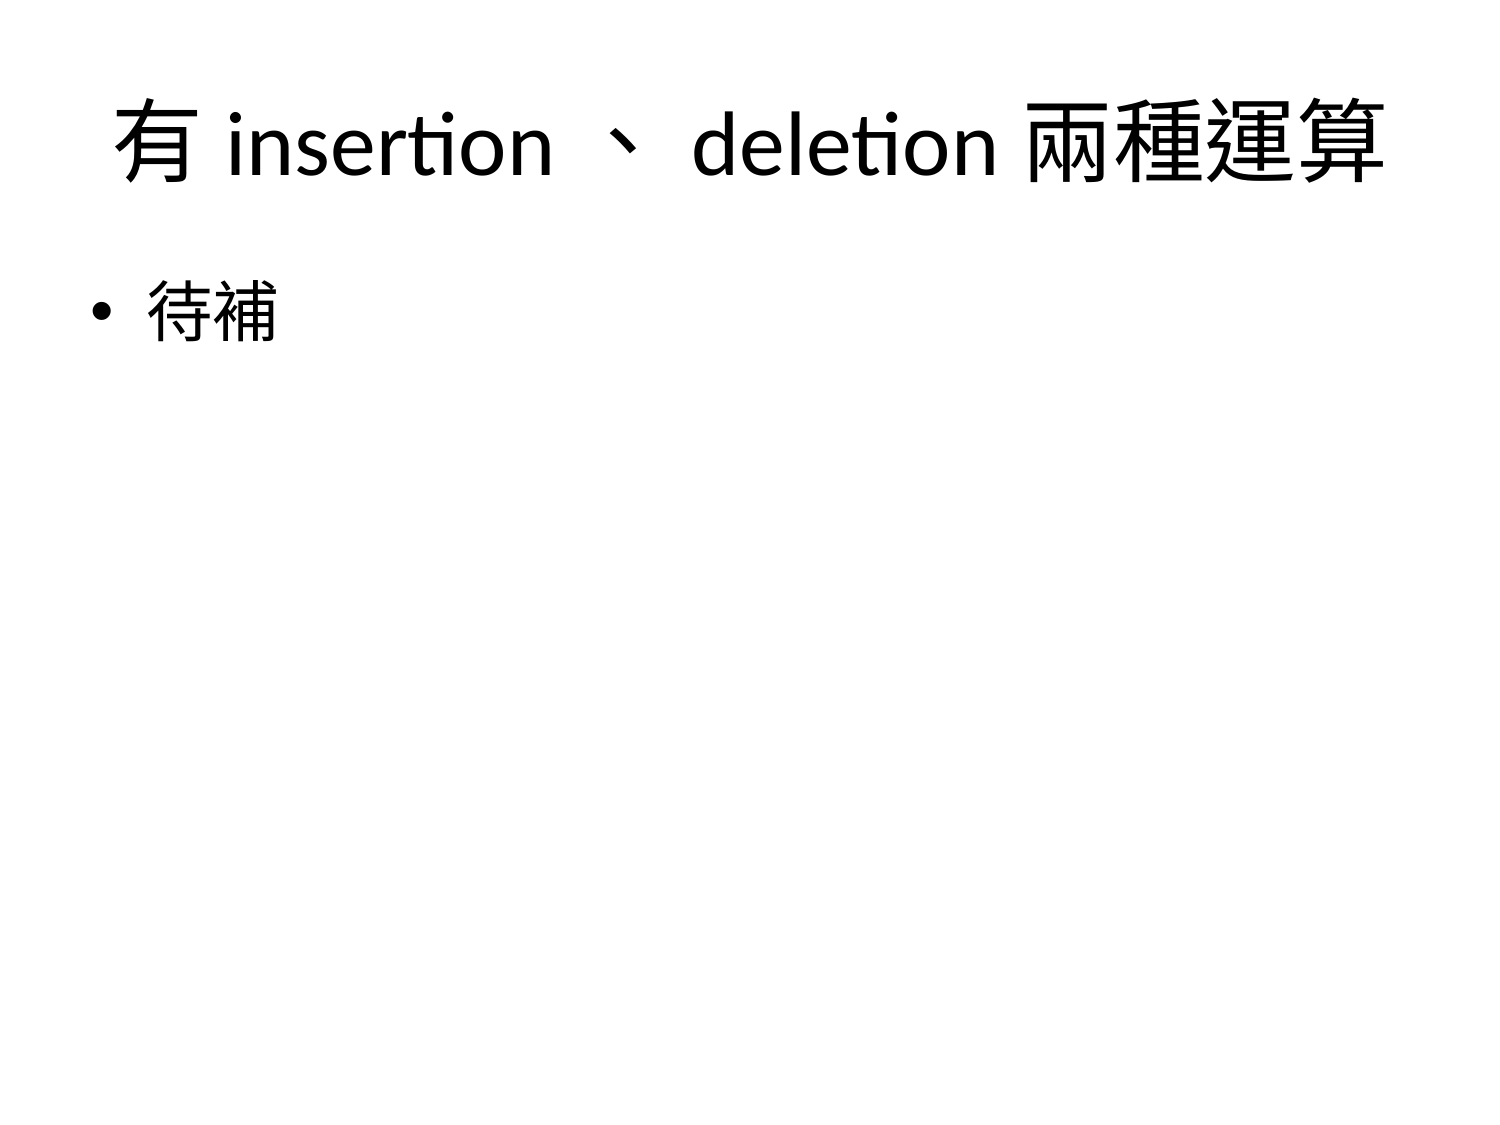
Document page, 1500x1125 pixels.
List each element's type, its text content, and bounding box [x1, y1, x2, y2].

title 有insertion、deletion兩種運算 [75, 45, 1425, 233]
list 待補 [75, 262, 1425, 1005]
